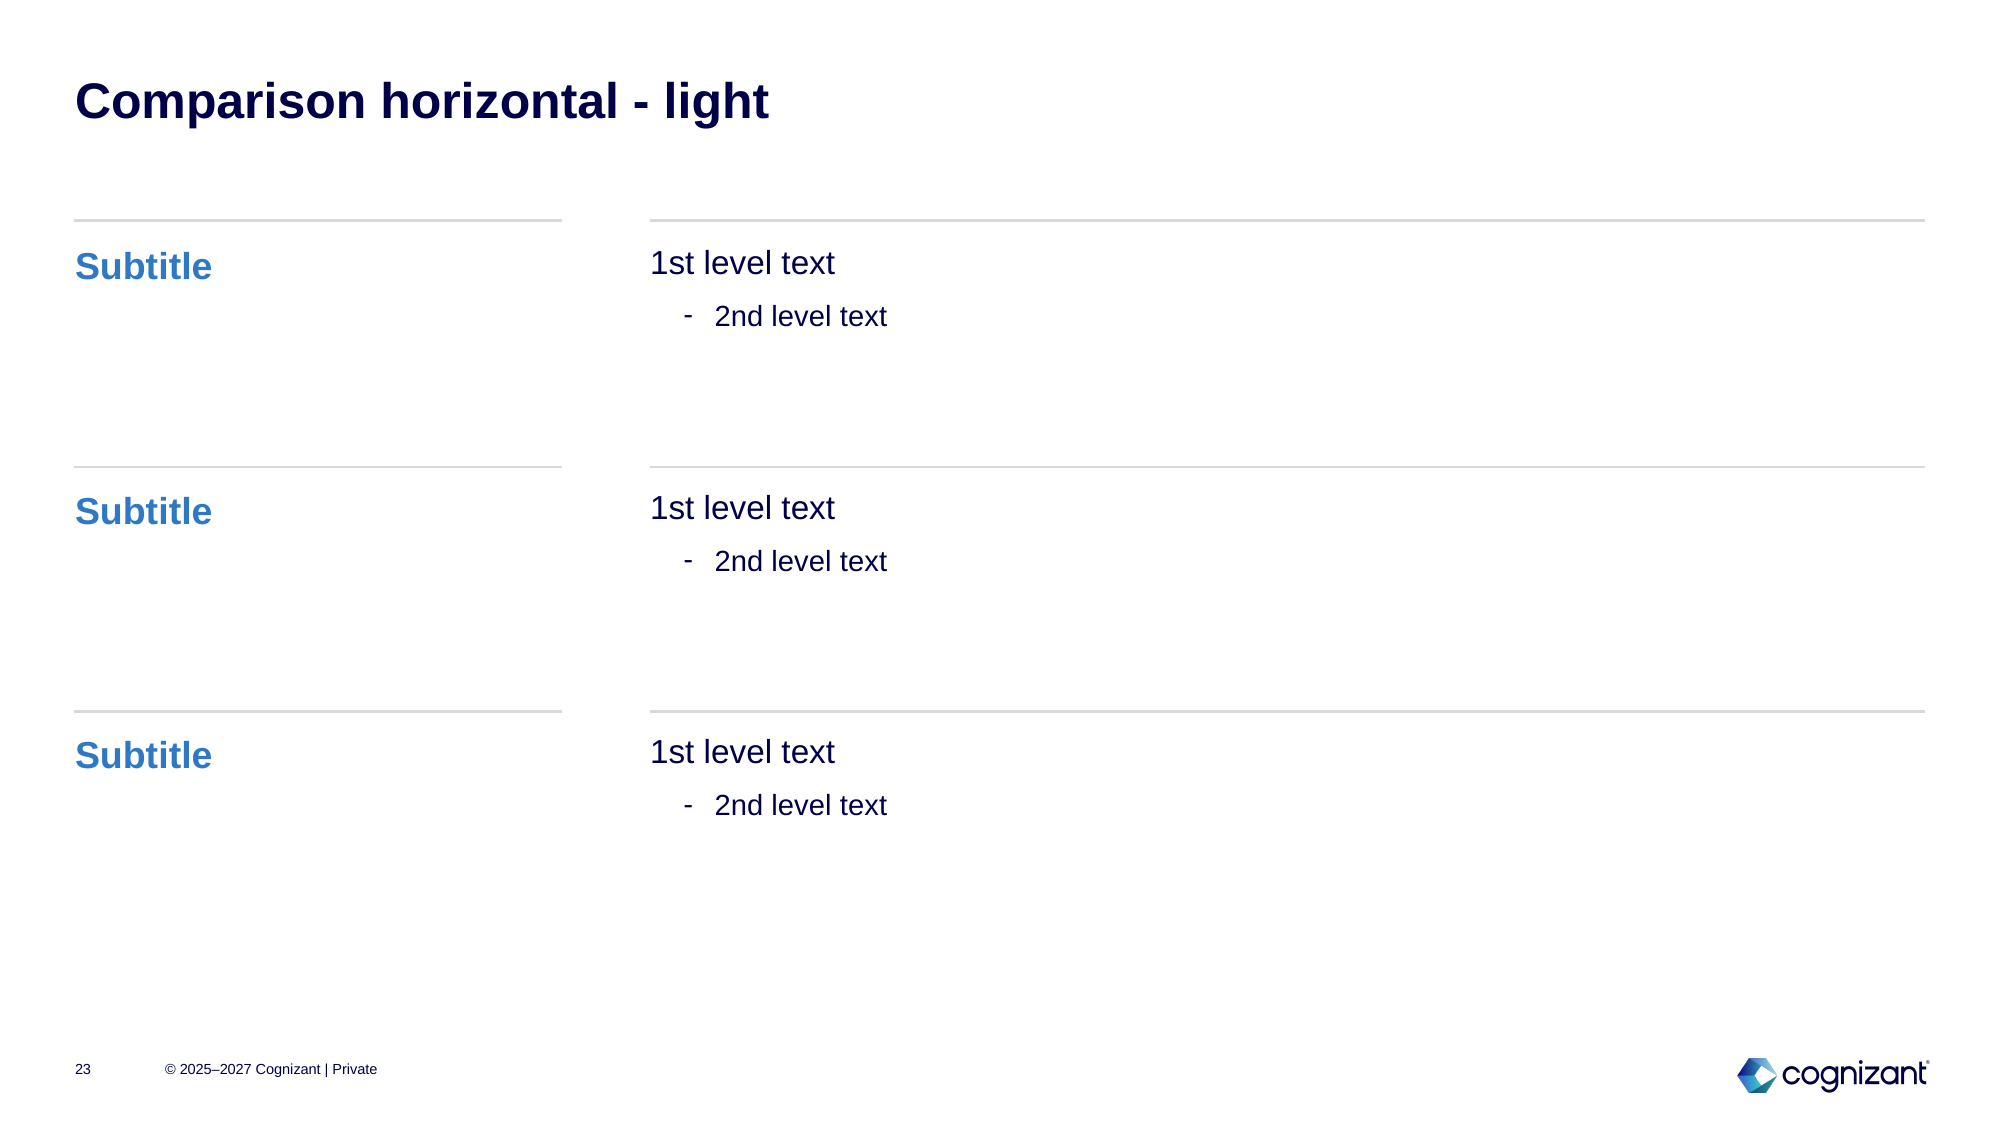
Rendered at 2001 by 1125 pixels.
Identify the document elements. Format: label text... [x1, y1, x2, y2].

list 1st level text 2nd level text [650, 726, 1925, 942]
footer © 2025–2027 Cognizant | Private [165, 1050, 390, 1088]
list Subtitle [75, 237, 563, 453]
list 1st level text 2nd level text [650, 237, 1925, 453]
list 1st level text 2nd level text [650, 482, 1925, 697]
list Subtitle [75, 482, 563, 697]
title Comparison horizontal - light [75, 75, 1925, 130]
picture [1737, 1058, 1930, 1093]
list Subtitle [75, 726, 563, 942]
slide_number 23 [75, 1050, 135, 1088]
